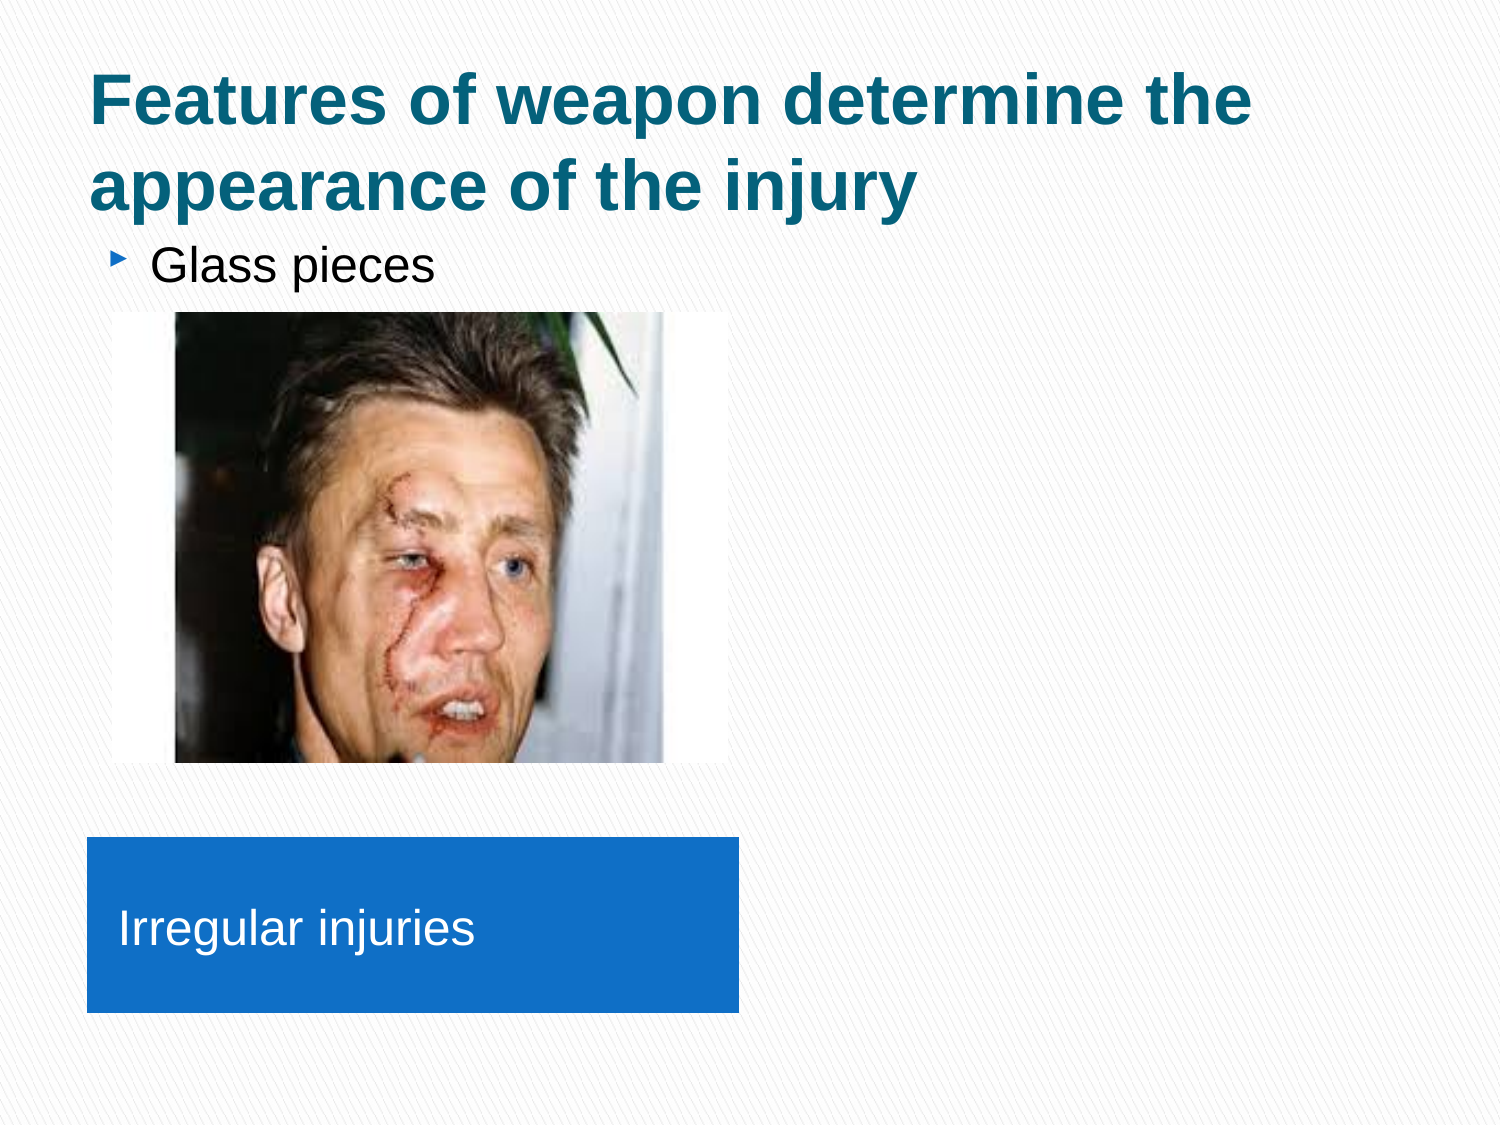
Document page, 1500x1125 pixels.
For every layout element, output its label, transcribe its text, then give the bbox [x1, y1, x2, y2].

list Glass pieces [75, 224, 738, 750]
picture [112, 312, 729, 763]
title Features of weapon determine the appearance of the injury [75, 44, 1425, 233]
list Irregular injuries [87, 837, 739, 1013]
